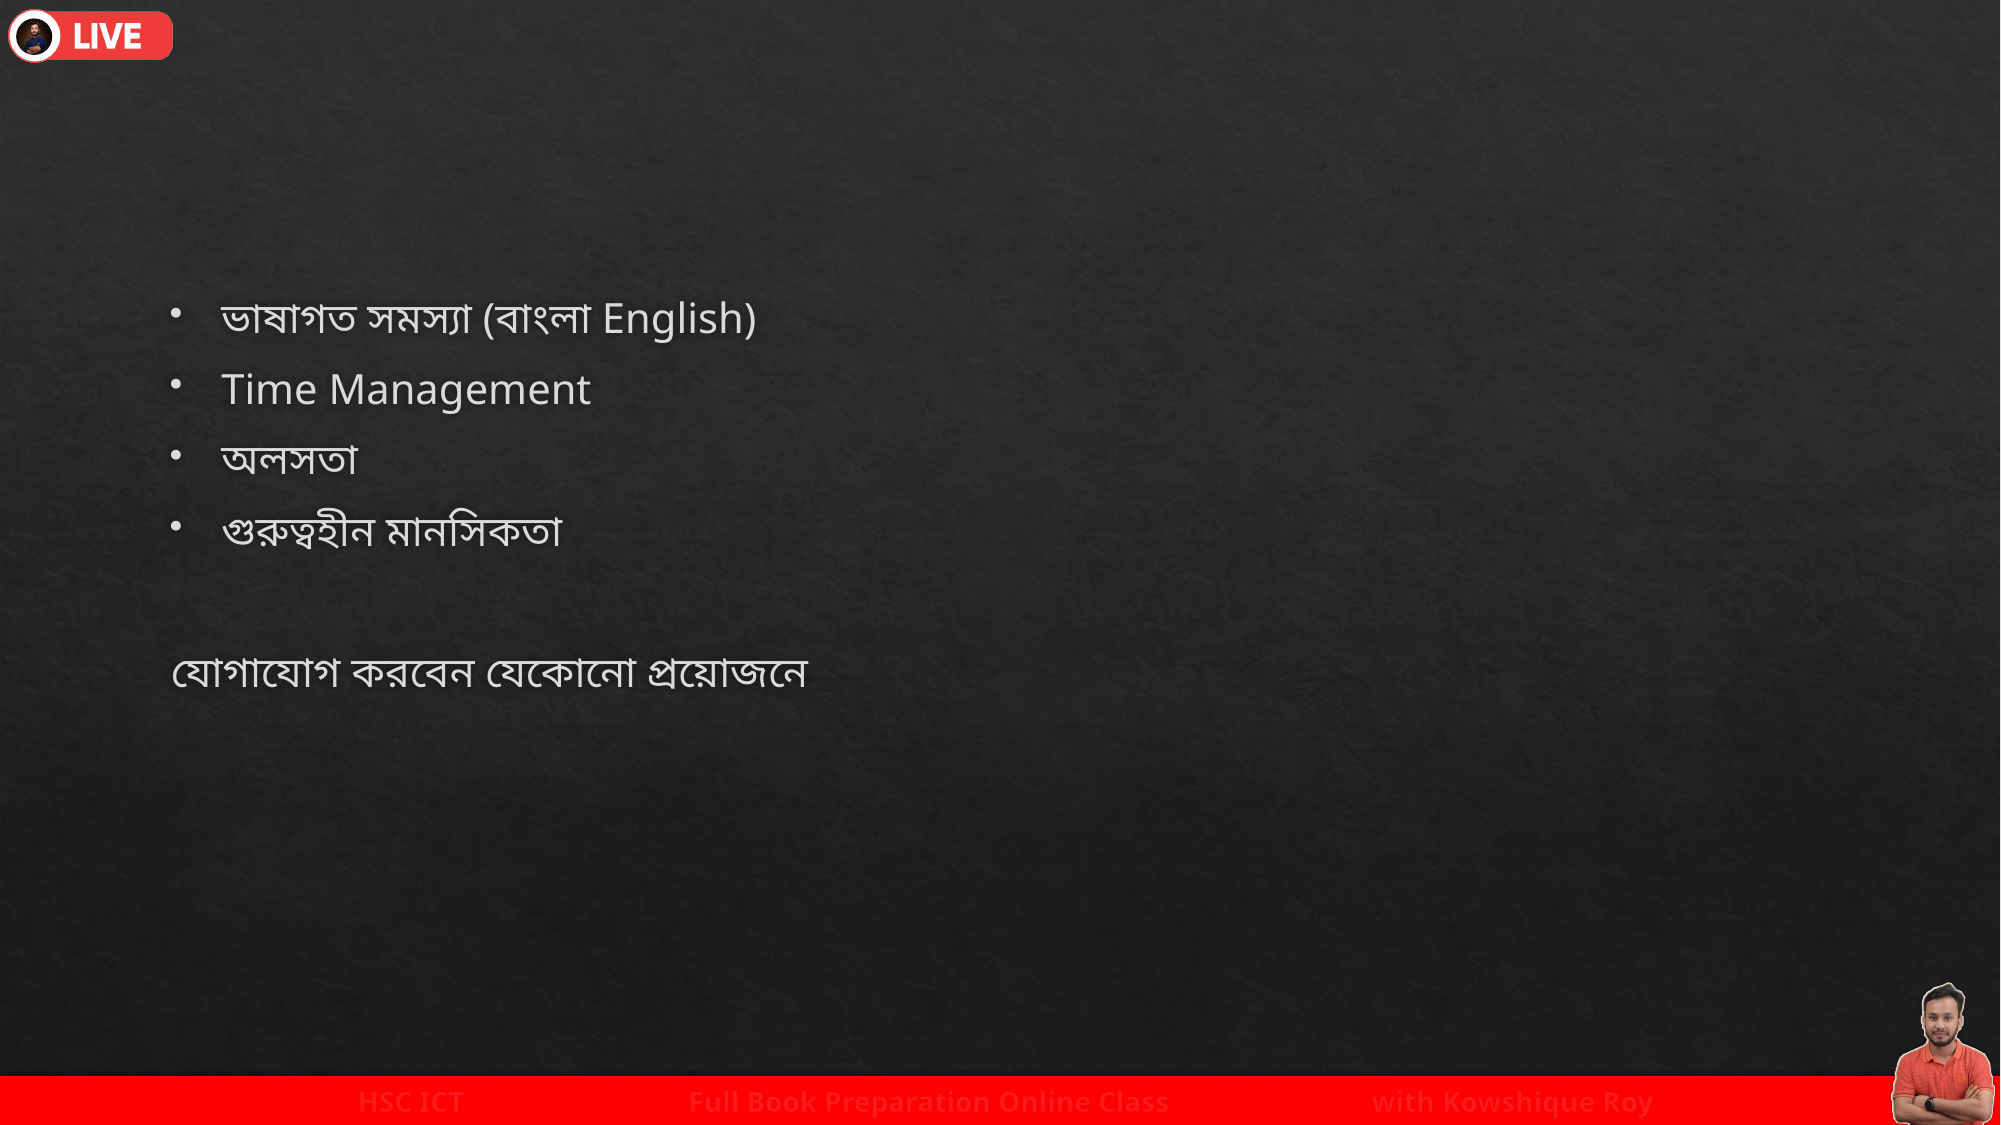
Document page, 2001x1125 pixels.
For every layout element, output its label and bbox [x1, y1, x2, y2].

text_box [0, 0, 2000, 1125]
